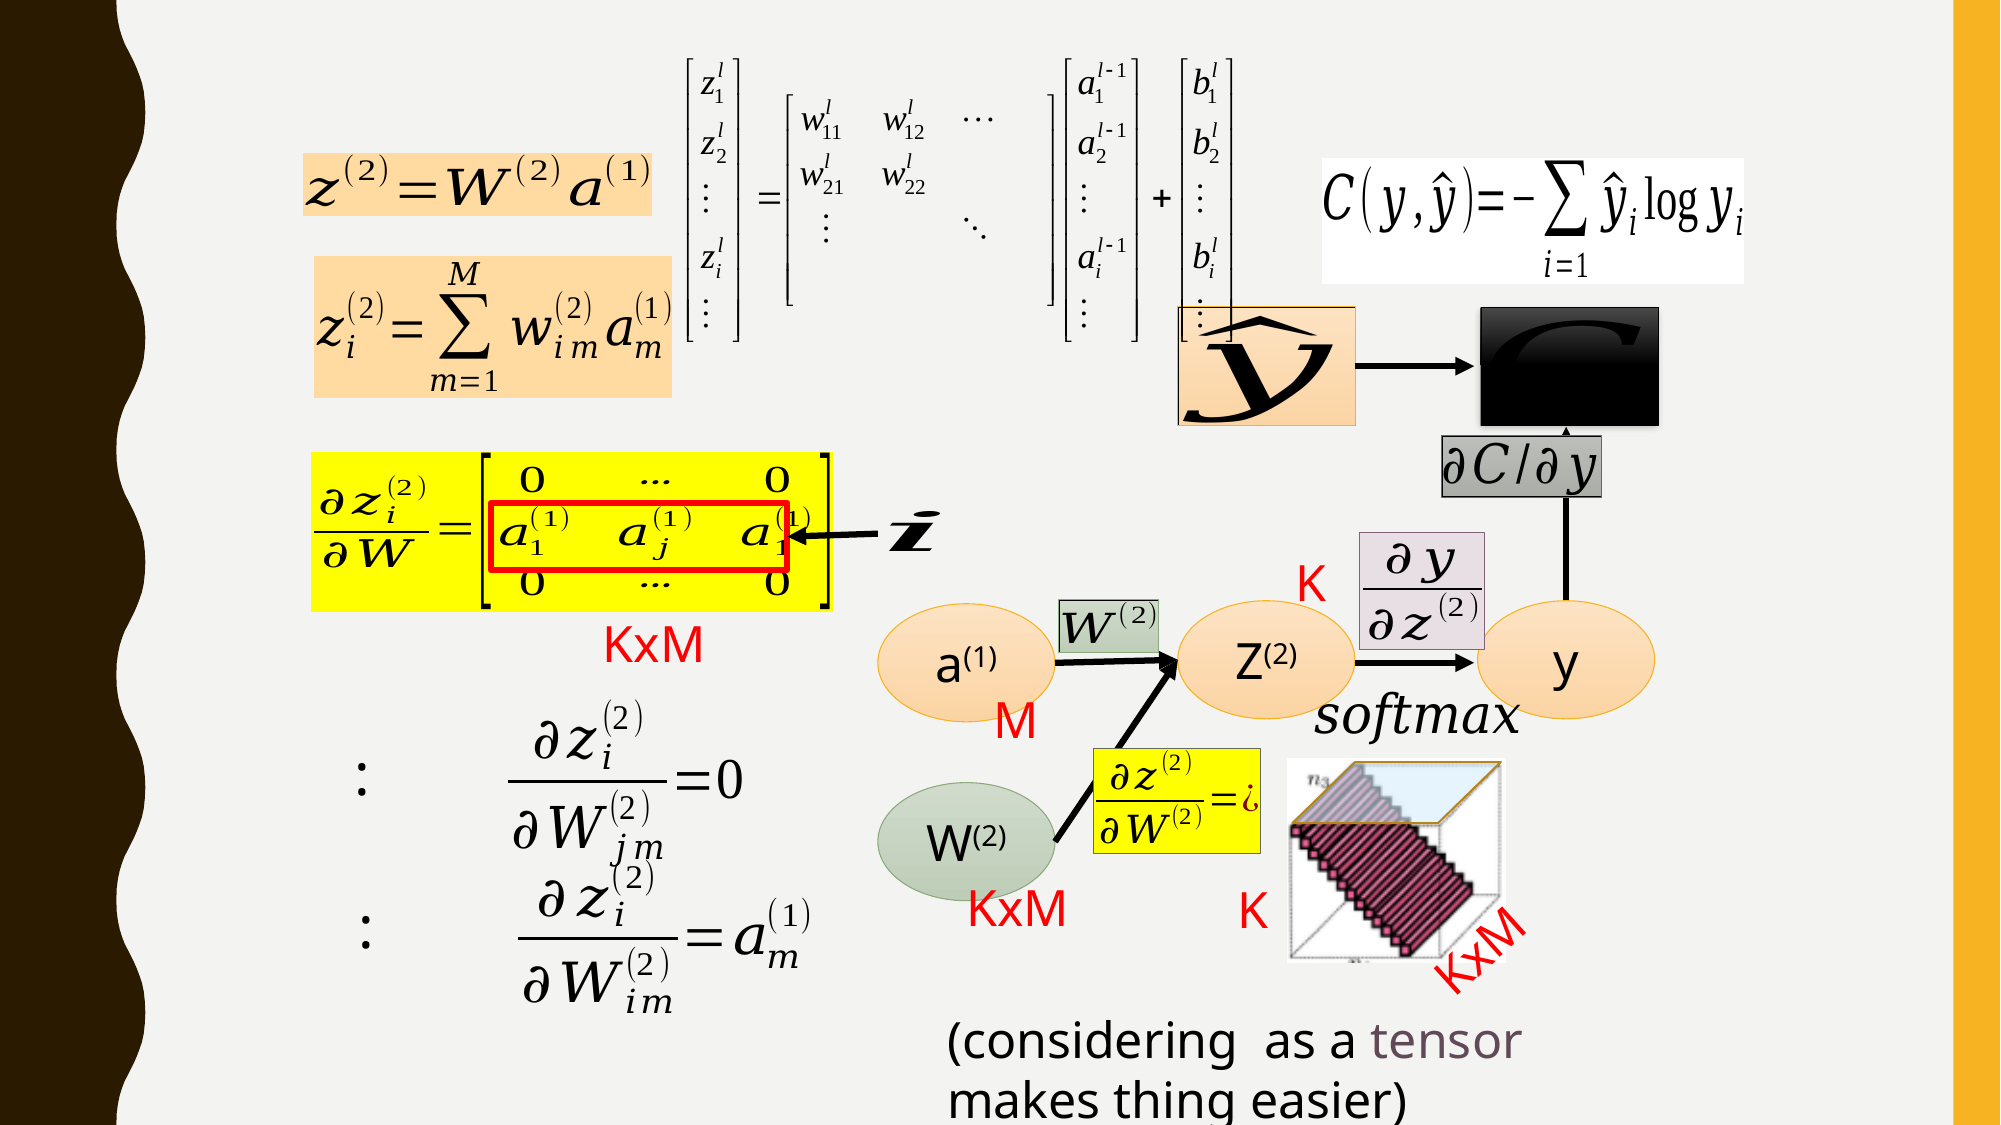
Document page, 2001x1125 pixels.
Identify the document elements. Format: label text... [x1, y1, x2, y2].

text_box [678, 51, 1247, 350]
text_box KxM [951, 901, 1085, 945]
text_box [1222, 758, 1545, 988]
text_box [787, 533, 878, 537]
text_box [302, 152, 1658, 901]
